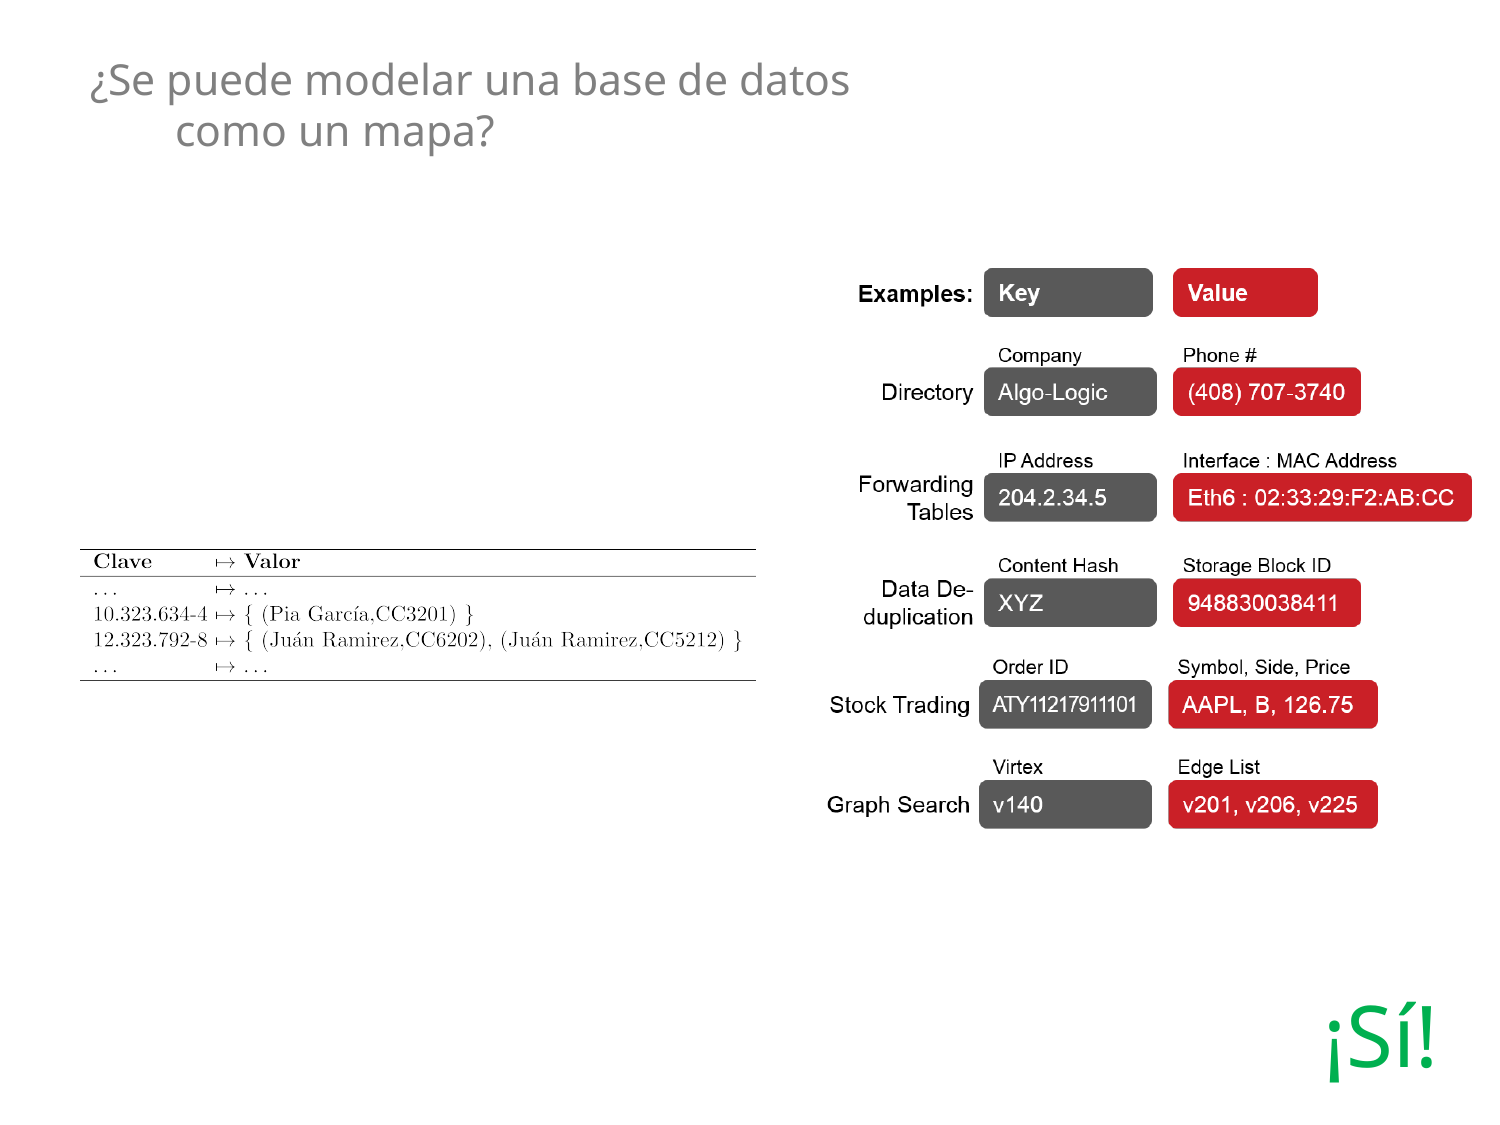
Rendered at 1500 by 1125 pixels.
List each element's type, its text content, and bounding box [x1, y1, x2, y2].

picture [79, 549, 756, 681]
picture [812, 267, 1472, 832]
text_box ¡Sí! [103, 975, 1454, 1093]
title ¿Se puede modelar una base de datos como un mapa? [75, 45, 1425, 163]
